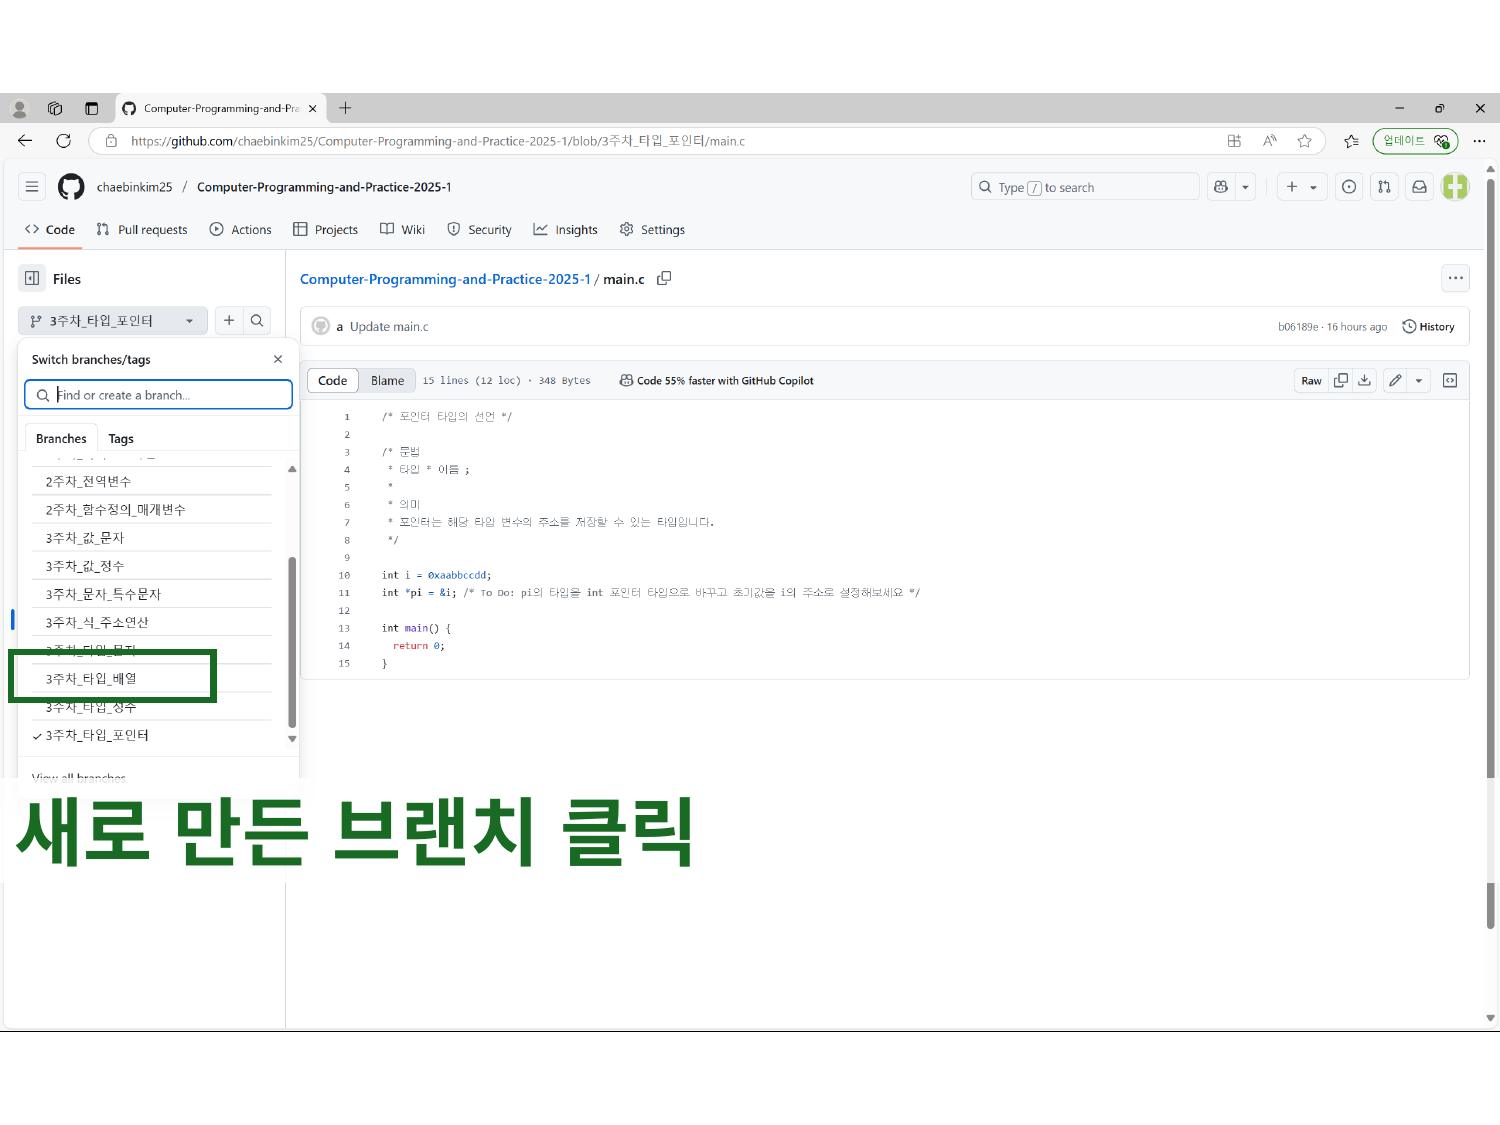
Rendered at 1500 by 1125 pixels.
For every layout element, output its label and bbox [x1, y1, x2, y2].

picture [0, 93, 1500, 1032]
